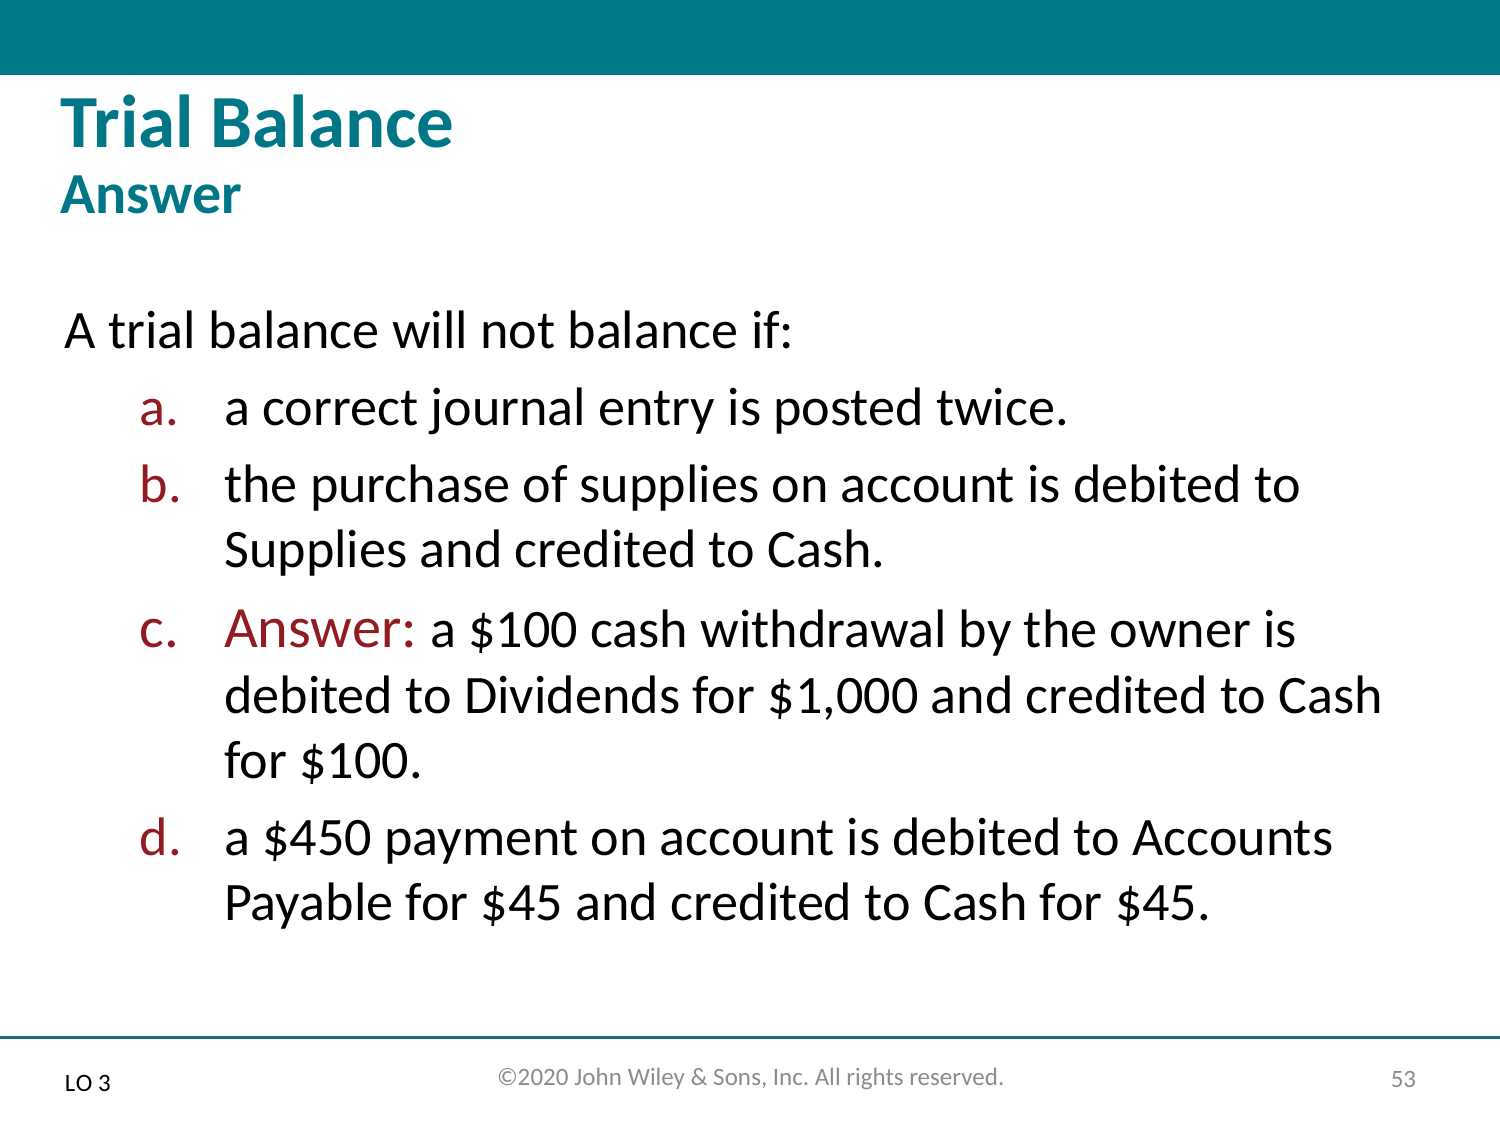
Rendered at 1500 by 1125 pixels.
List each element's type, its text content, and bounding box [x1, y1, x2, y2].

list A trial balance will not balance if: a correct journal entry is posted twice. the purchase of supplies on account is debited to Supplies and credited to Cash. Answer: a $100 cash withdrawal by the owner is debited to Dividends for $1,000 and credited to Cash for $100. a $450 payment on account is debited to Accounts Payable for $45 and credited to Cash for $45. [50, 287, 1450, 972]
title Trial Balance Answer [45, 75, 1447, 235]
list L O 3 [50, 1062, 150, 1113]
